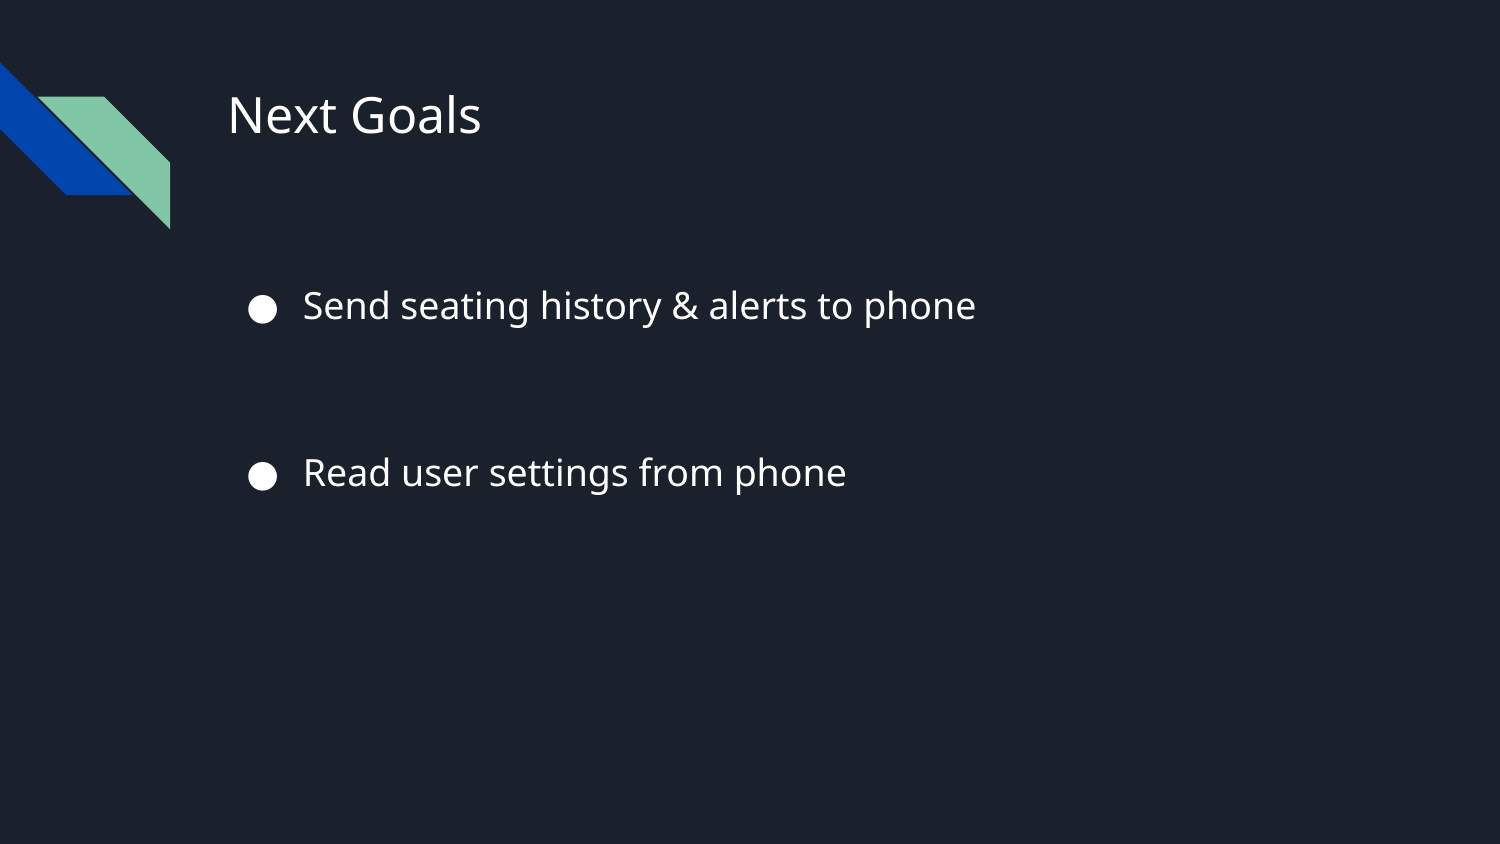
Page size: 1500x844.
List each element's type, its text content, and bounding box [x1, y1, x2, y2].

title Next Goals [212, 64, 1368, 215]
list Send seating history & alerts to phone Read user settings from phone [212, 257, 1368, 735]
